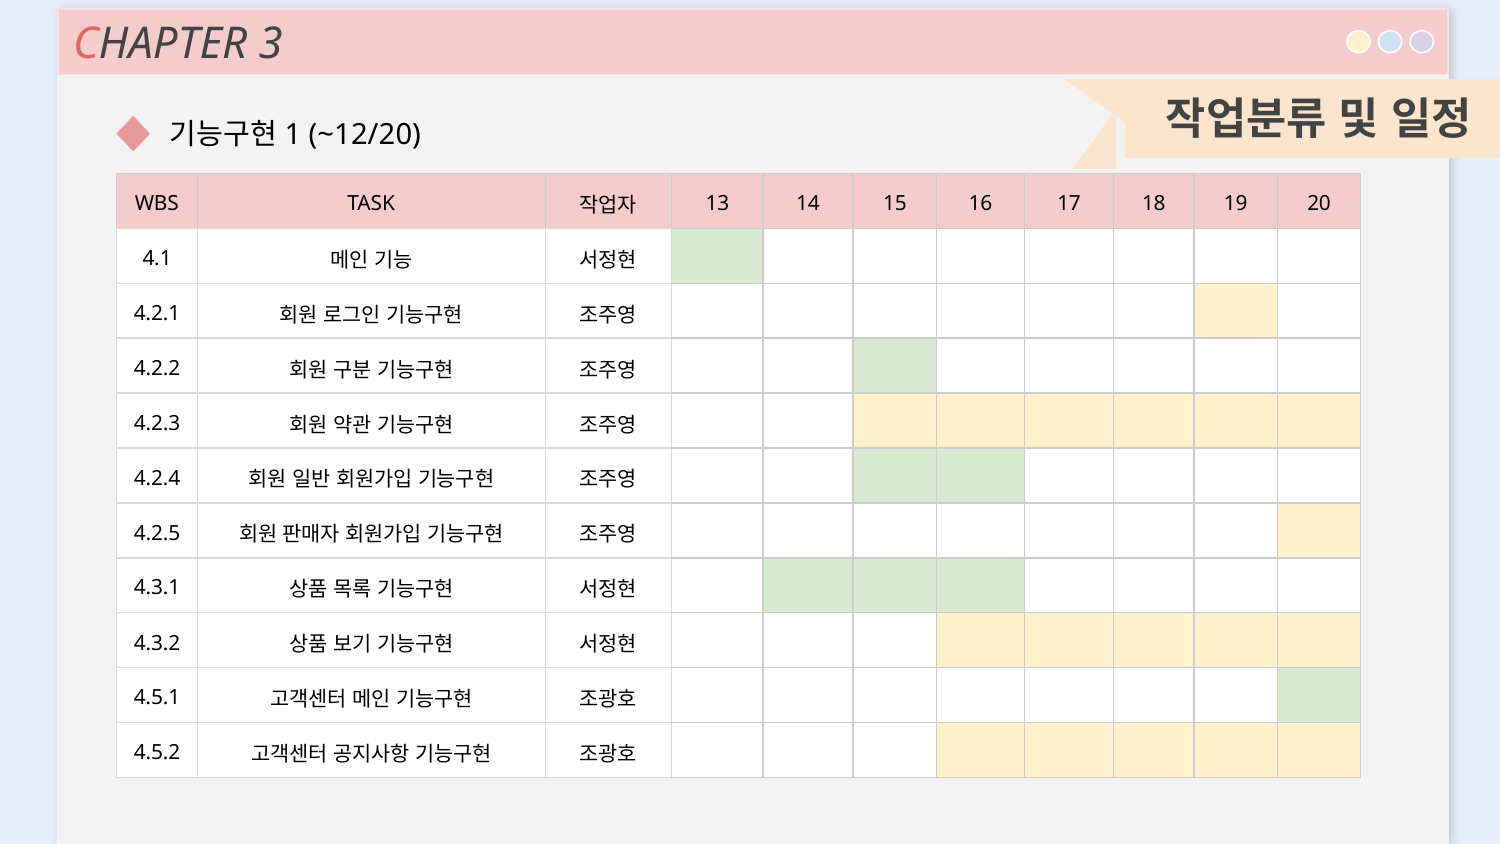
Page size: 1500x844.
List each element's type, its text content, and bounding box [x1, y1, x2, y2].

table_header 14 [764, 174, 852, 228]
table_cell [854, 504, 936, 557]
table_cell [1278, 284, 1360, 337]
table_cell [1195, 394, 1277, 447]
table_cell [1114, 394, 1193, 447]
table_cell [1278, 504, 1360, 557]
table_cell [672, 559, 762, 612]
table_cell 조광호 [546, 668, 671, 722]
table_cell [1025, 559, 1113, 612]
table_cell [937, 723, 1024, 777]
table_cell 조주영 [546, 339, 671, 392]
table_cell [1114, 339, 1193, 392]
table_header TASK [198, 174, 545, 228]
table_cell [1025, 284, 1113, 337]
table_cell 조주영 [546, 449, 671, 502]
table_cell [1025, 723, 1113, 777]
table_cell [1195, 284, 1277, 337]
table_cell 4.2.4 [117, 449, 197, 502]
table_cell 4.5.2 [117, 723, 197, 777]
table_cell 회원 약관 기능구현 [198, 394, 545, 447]
table_cell [1195, 339, 1277, 392]
table_cell [1114, 449, 1193, 502]
table_cell [764, 394, 852, 447]
table_cell [1195, 559, 1277, 612]
table_cell [1025, 504, 1113, 557]
table_cell [1278, 229, 1360, 283]
table_cell 메인 기능 [198, 229, 545, 283]
table_header 19 [1195, 174, 1277, 228]
table_cell 4.2.5 [117, 504, 197, 557]
table_cell [672, 229, 762, 283]
table_cell [937, 229, 1024, 283]
table_cell [854, 613, 936, 667]
table_cell [854, 229, 936, 283]
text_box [1061, 78, 1500, 159]
table_cell [1114, 229, 1193, 283]
table_cell [672, 668, 762, 722]
table_cell [764, 723, 852, 777]
table_cell 회원 구분 기능구현 [198, 339, 545, 392]
table_cell 조주영 [546, 284, 671, 337]
table_header 20 [1278, 174, 1360, 228]
table_cell 고객센터 메인 기능구현 [198, 668, 545, 722]
table_cell [672, 723, 762, 777]
table_cell [672, 613, 762, 667]
table_cell [1278, 394, 1360, 447]
table_cell 상품 목록 기능구현 [198, 559, 545, 612]
table_cell 회원 로그인 기능구현 [198, 284, 545, 337]
table_cell [764, 449, 852, 502]
table_cell 조광호 [546, 723, 671, 777]
table_cell 상품 보기 기능구현 [198, 613, 545, 667]
table_cell [1025, 339, 1113, 392]
table_cell [1195, 668, 1277, 722]
table_cell 4.2.3 [117, 394, 197, 447]
table_cell [1025, 449, 1113, 502]
table_cell [1025, 613, 1113, 667]
table_header 17 [1025, 174, 1113, 228]
table_cell [1114, 668, 1193, 722]
table_cell 회원 일반 회원가입 기능구현 [198, 449, 545, 502]
table_cell [1025, 394, 1113, 447]
table_cell [1278, 339, 1360, 392]
text_box 기능구현1 (~12/20) [154, 100, 782, 166]
table_cell 조주영 [546, 394, 671, 447]
table_cell [1114, 559, 1193, 612]
table_cell [1025, 229, 1113, 283]
table_cell 4.2.2 [117, 339, 197, 392]
text_box [58, 92, 1448, 844]
table_cell [764, 284, 852, 337]
table_cell [1278, 723, 1360, 777]
table_cell [1114, 613, 1193, 667]
table_cell 4.5.1 [117, 668, 197, 722]
table_header WBS [117, 174, 197, 228]
table_cell [672, 449, 762, 502]
table_cell [764, 339, 852, 392]
table_cell [854, 559, 936, 612]
table_cell [1195, 504, 1277, 557]
table_cell [1195, 613, 1277, 667]
table_cell 서정현 [546, 613, 671, 667]
table_cell [854, 284, 936, 337]
table_cell [854, 394, 936, 447]
table_cell [937, 668, 1024, 722]
table_cell 고객센터 공지사항 기능구현 [198, 723, 545, 777]
table_cell [937, 394, 1024, 447]
table_cell [1195, 229, 1277, 283]
table_cell [1278, 613, 1360, 667]
table_cell [764, 668, 852, 722]
text_box [116, 115, 151, 152]
table_cell [937, 284, 1024, 337]
table_cell [764, 559, 852, 612]
table_cell [937, 559, 1024, 612]
table_cell 조주영 [546, 504, 671, 557]
table_cell [1195, 723, 1277, 777]
table_cell [672, 504, 762, 557]
table_cell [672, 394, 762, 447]
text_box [57, 0, 1449, 84]
table_cell [937, 504, 1024, 557]
table_cell 4.1 [117, 229, 197, 283]
table_cell [937, 449, 1024, 502]
table_cell 서정현 [546, 559, 671, 612]
table_cell [1195, 449, 1277, 502]
table_cell 서정현 [546, 229, 671, 283]
table_header 15 [854, 174, 936, 228]
table_cell [854, 449, 936, 502]
table_cell 4.3.1 [117, 559, 197, 612]
table_cell [1114, 504, 1193, 557]
table_header 16 [937, 174, 1024, 228]
table_cell [854, 668, 936, 722]
table_cell 4.2.1 [117, 284, 197, 337]
table_header 18 [1114, 174, 1193, 228]
table_header 13 [672, 174, 762, 228]
table_cell [937, 613, 1024, 667]
table_cell [854, 339, 936, 392]
table_cell 회원 판매자 회원가입 기능구현 [198, 504, 545, 557]
table_cell [1278, 668, 1360, 722]
table_header 작업자 [546, 174, 671, 228]
table_cell [764, 229, 852, 283]
table_cell [937, 339, 1024, 392]
table_cell [672, 339, 762, 392]
table_cell [764, 613, 852, 667]
table_cell [1025, 668, 1113, 722]
table_cell [1114, 723, 1193, 777]
table_cell [1114, 284, 1193, 337]
table_cell [1278, 449, 1360, 502]
table_cell [1278, 559, 1360, 612]
table_cell [764, 504, 852, 557]
table_cell 4.3.2 [117, 613, 197, 667]
table_cell [854, 723, 936, 777]
table_cell [672, 284, 762, 337]
